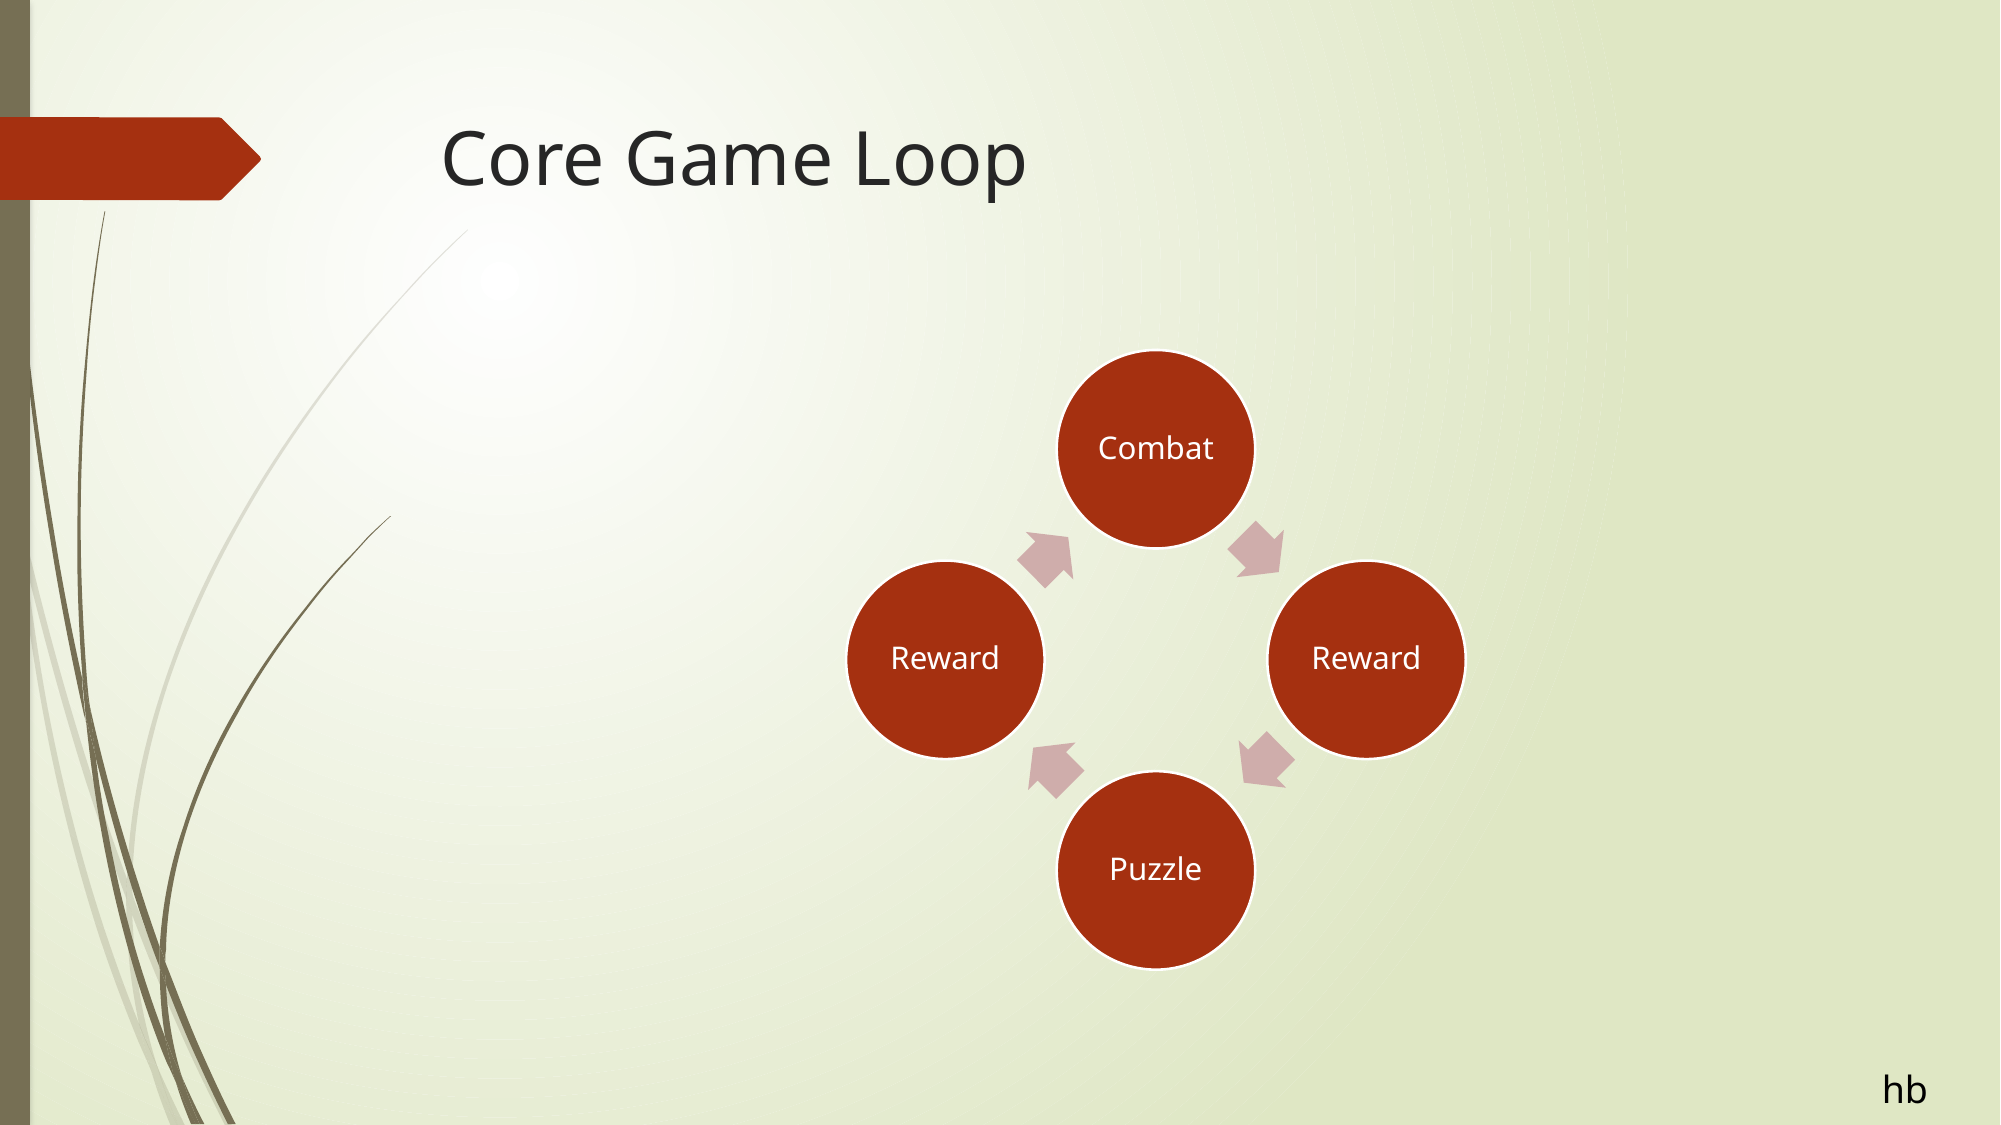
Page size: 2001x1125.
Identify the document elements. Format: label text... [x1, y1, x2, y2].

title Core Game Loop [425, 102, 1888, 313]
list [424, 349, 1888, 971]
text_box hb [1867, 1058, 1944, 1119]
